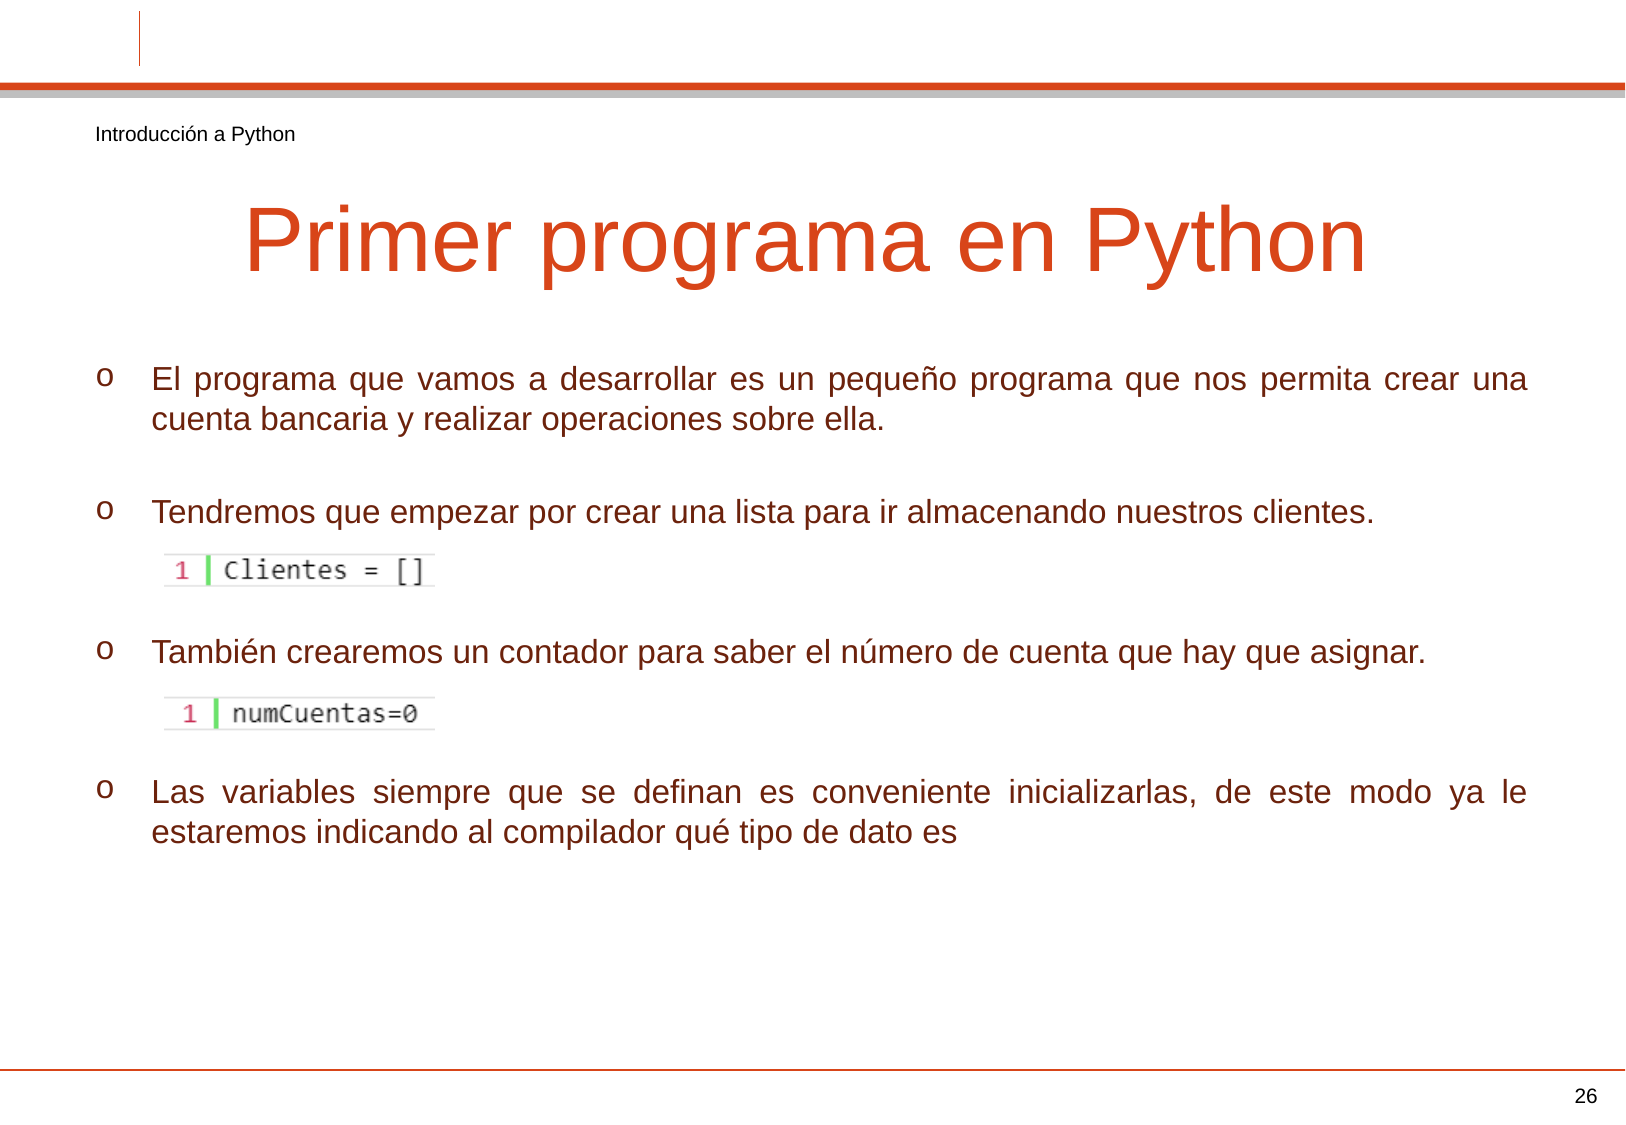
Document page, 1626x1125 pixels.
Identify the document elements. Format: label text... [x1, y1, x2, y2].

list El programa que vamos a desarrollar es un pequeño programa que nos permita crear una cuenta bancaria y realizar operaciones sobre ella. Tendremos que empezar por crear una lista para ir almacenando nuestros clientes. También crearemos un contador para saber el número de cuenta que hay que asignar. Las variables siempre que se definan es conveniente inicializarlas, de este modo ya le estaremos indicando al compilador qué tipo de dato es [80, 349, 1545, 953]
picture [163, 542, 435, 599]
list Introducción a Python [80, 113, 1534, 173]
title Primer programa en Python [80, 173, 1534, 327]
picture [163, 686, 435, 740]
slide_number ‹#› [1438, 1074, 1613, 1125]
